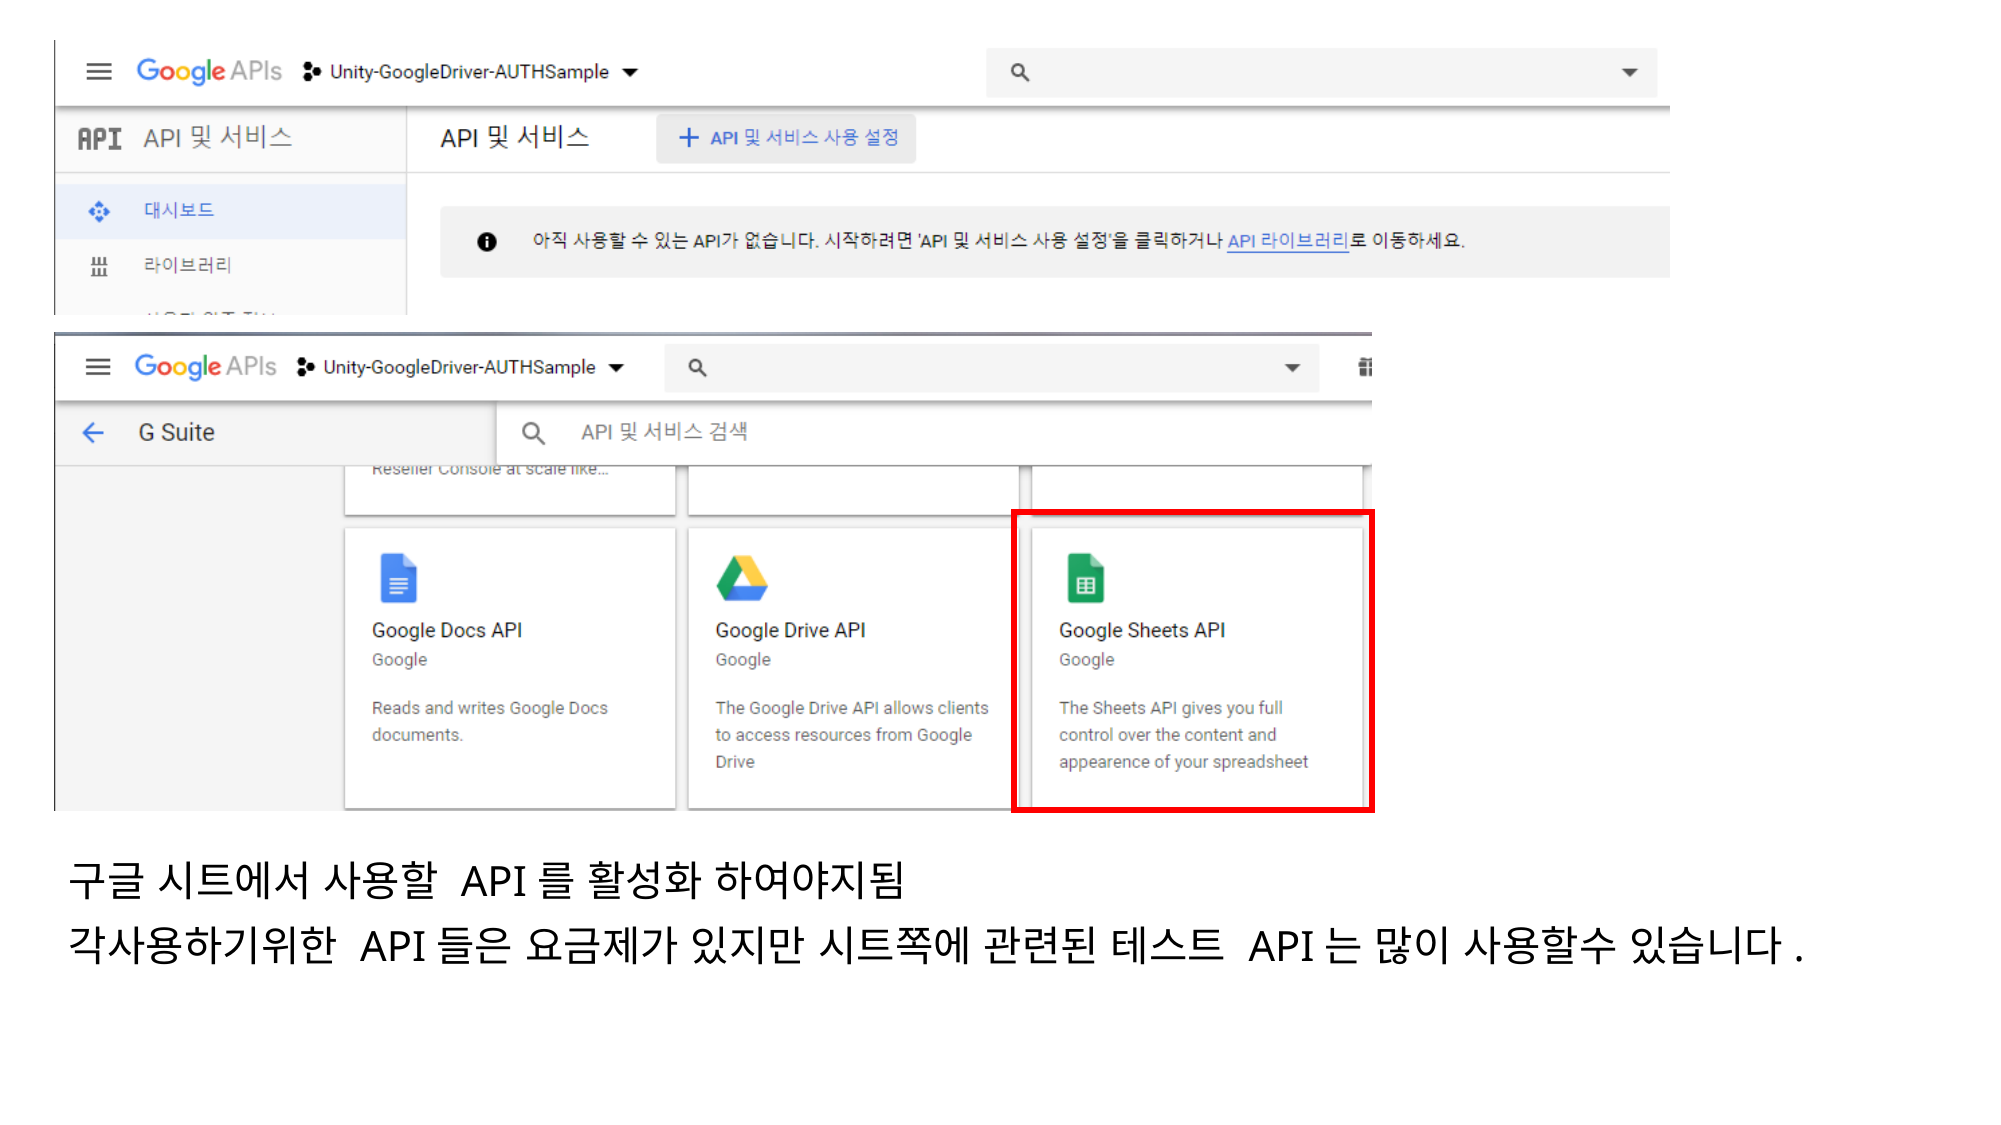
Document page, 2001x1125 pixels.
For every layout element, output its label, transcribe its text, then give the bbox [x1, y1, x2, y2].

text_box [54, 332, 1372, 811]
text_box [54, 40, 1670, 315]
list 구글 시트에서 사용할 API를 활성화 하여야지됨 각사용하기위한 API들은 요금제가 있지만 시트쪽에 관련된 테스트 API는 많이 사용할수 있습니다. [54, 852, 1946, 1070]
